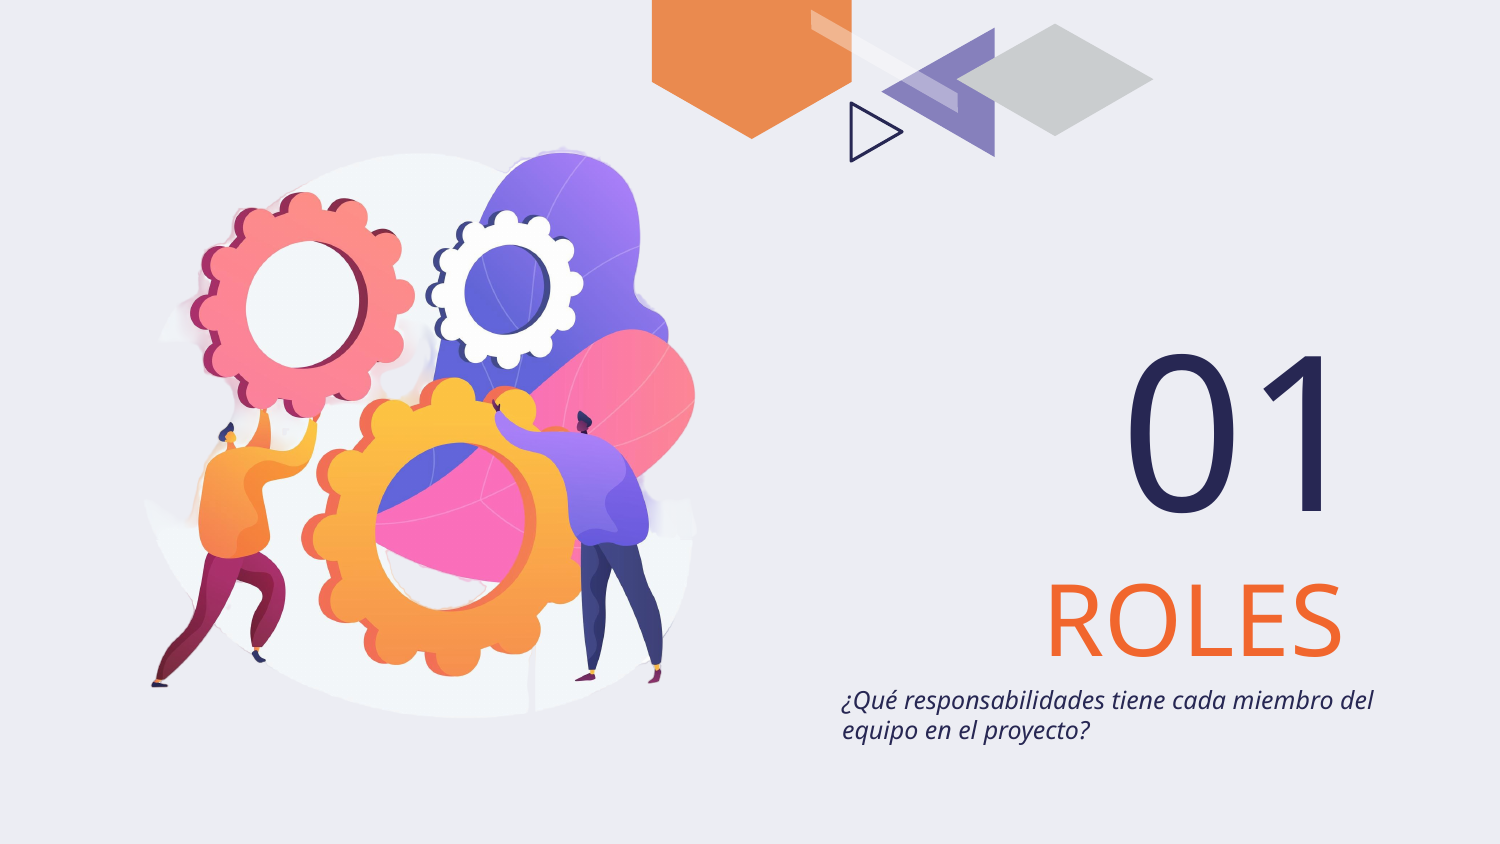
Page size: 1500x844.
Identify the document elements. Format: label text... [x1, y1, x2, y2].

subtitle ¿Qué responsabilidades tiene cada miembro del equipo en el proyecto? [827, 669, 1414, 800]
title ROLES [848, 485, 1500, 692]
picture [54, 81, 773, 801]
title 01 [1103, 241, 1384, 467]
